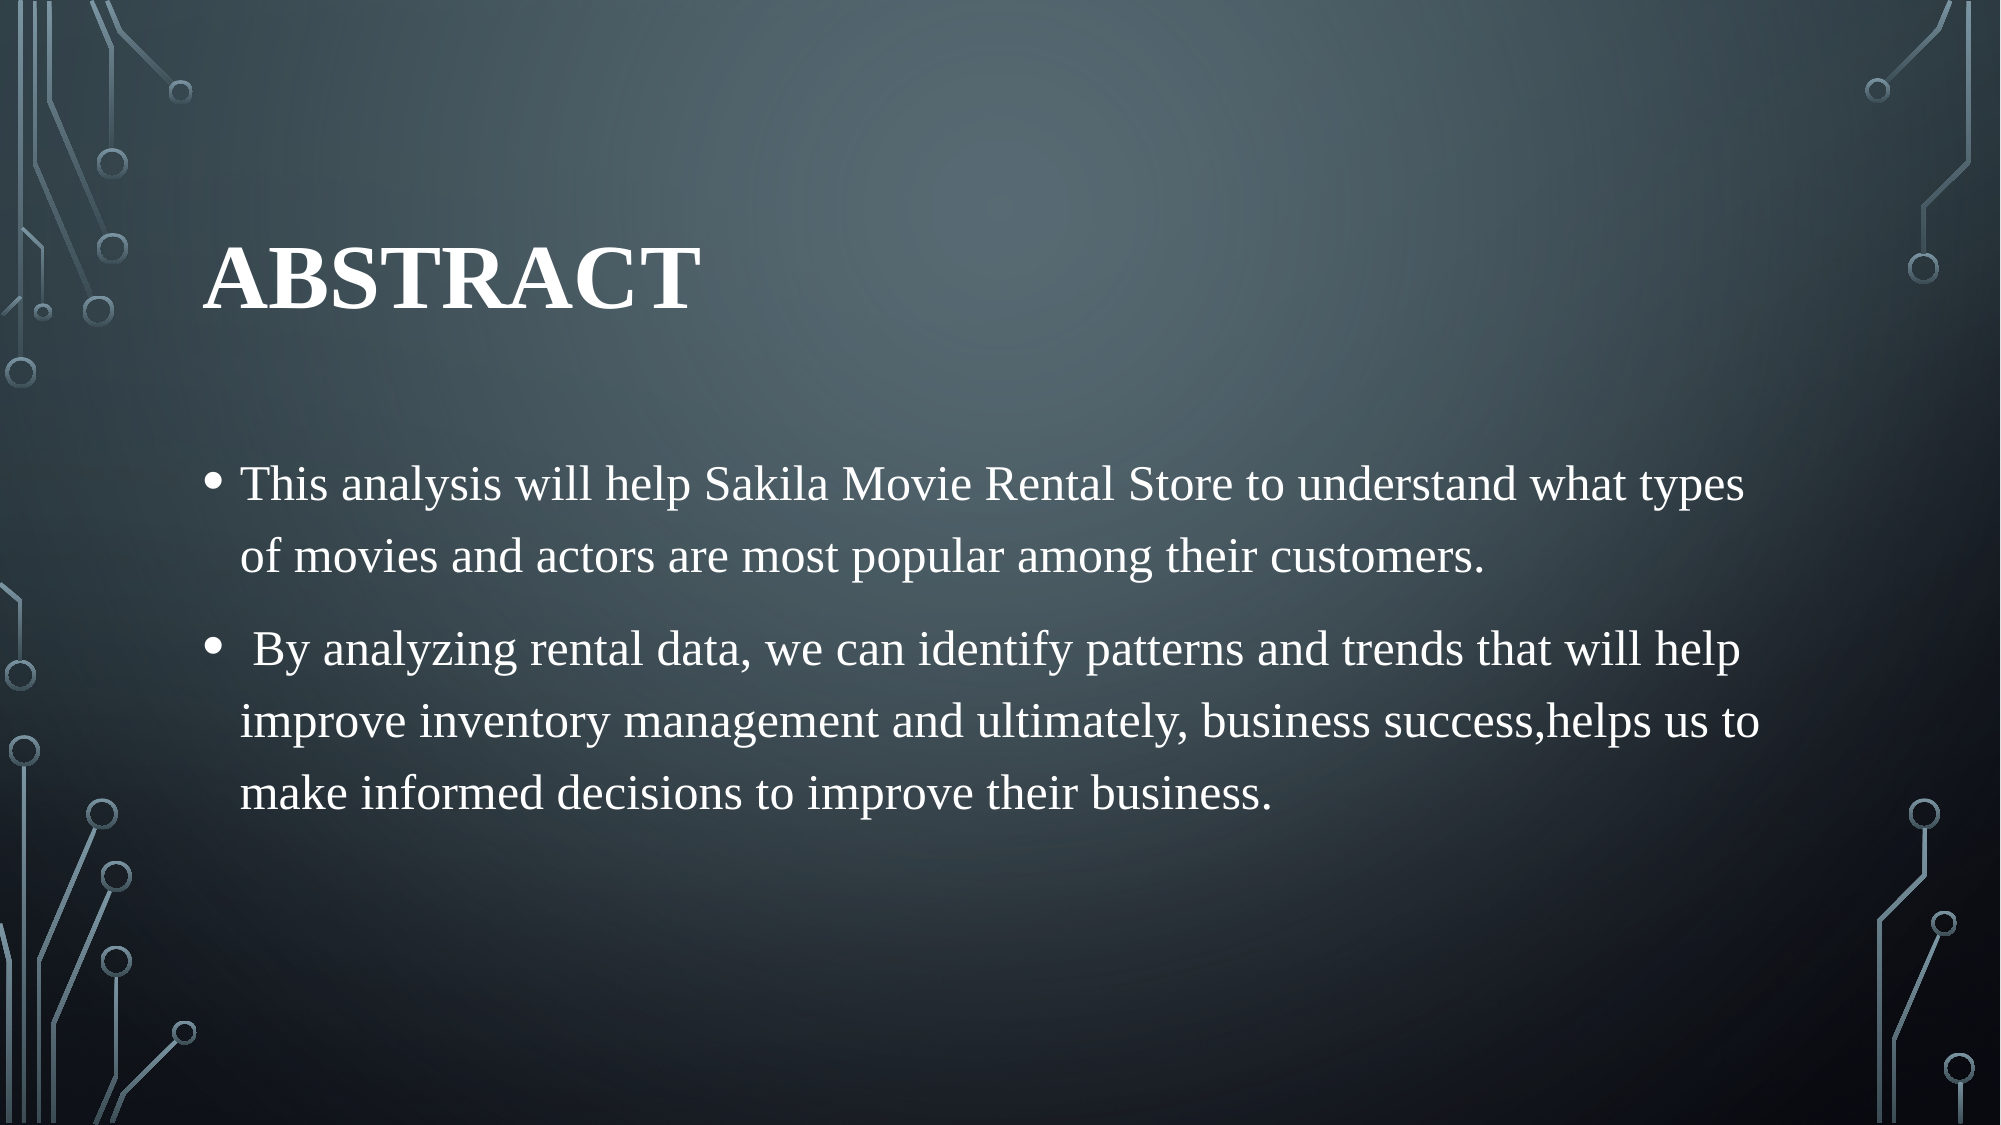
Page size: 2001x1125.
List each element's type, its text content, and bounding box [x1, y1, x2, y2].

title ABSTRACT [187, 213, 1813, 344]
list This analysis will help Sakila Movie Rental Store to understand what types of movies and actors are most popular among their customers. By analyzing rental data, we can identify patterns and trends that will help improve inventory management and ultimately, business success,helps us to make informed decisions to improve their business. [187, 430, 1813, 950]
